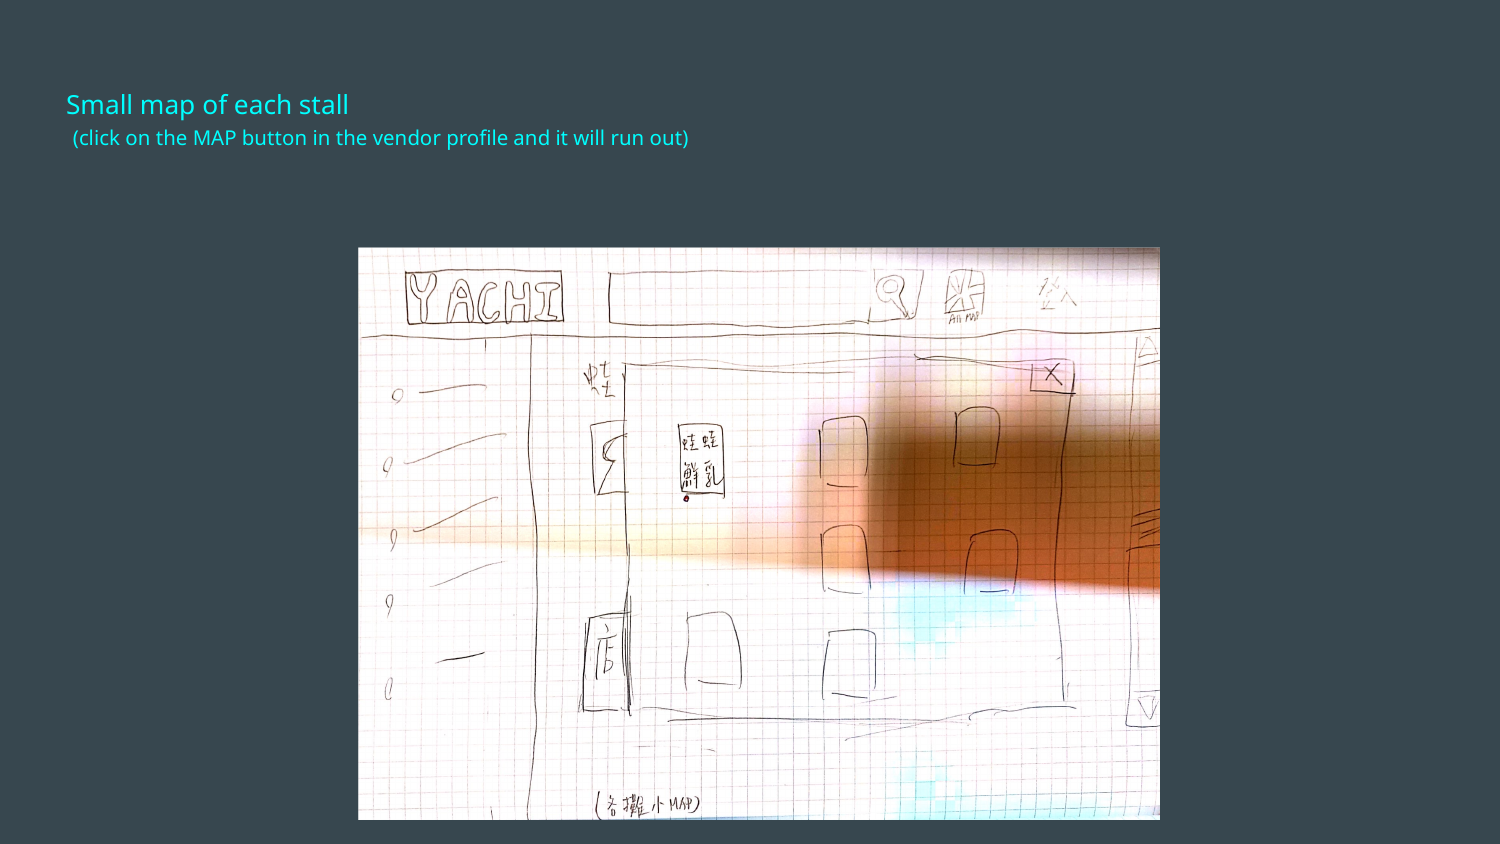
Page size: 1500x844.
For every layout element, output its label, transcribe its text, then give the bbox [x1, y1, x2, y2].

title Small map of each stall (click on the MAP button in the vendor profile and it will run out) [51, 72, 1449, 167]
picture [359, 132, 1160, 844]
